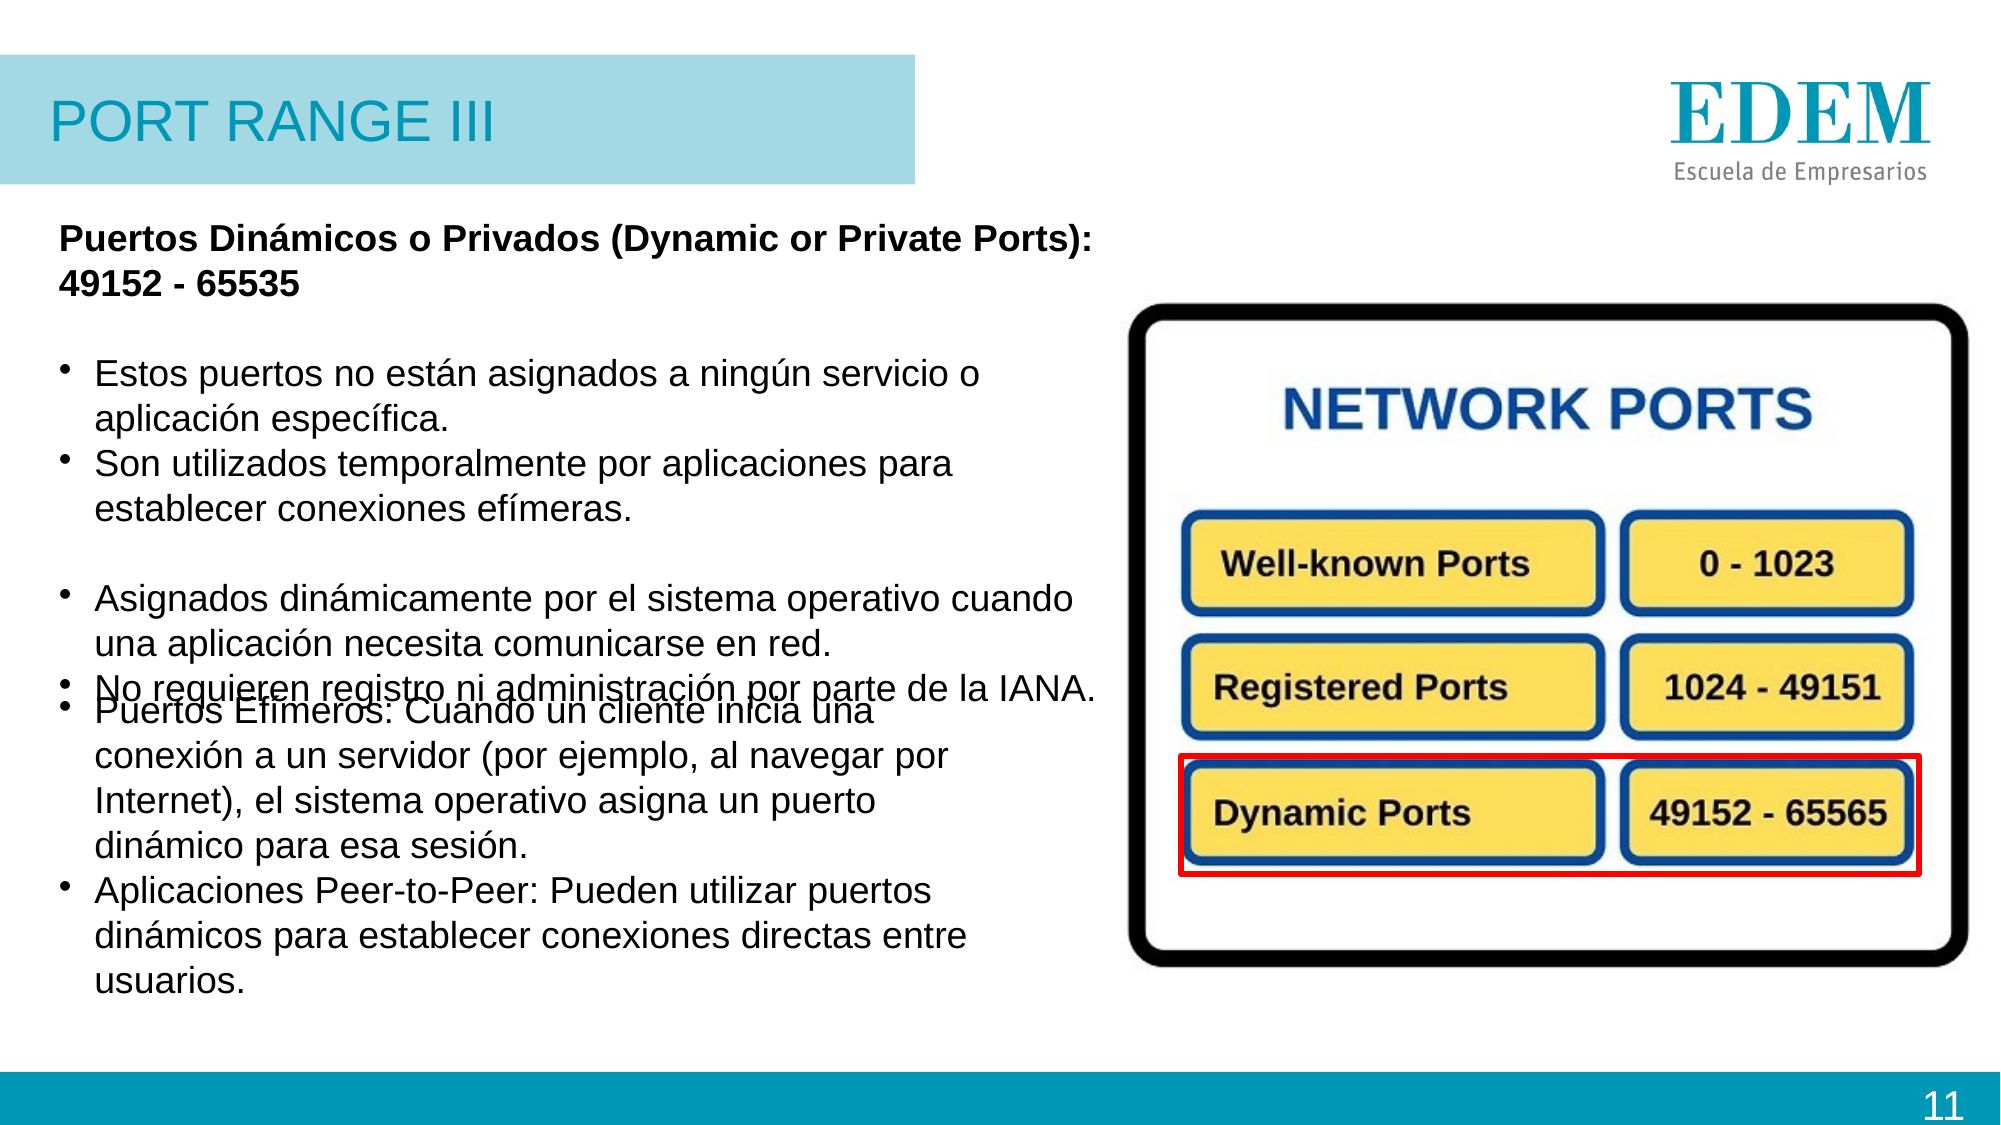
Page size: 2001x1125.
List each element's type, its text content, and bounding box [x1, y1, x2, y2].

picture [1643, 54, 1957, 212]
picture [1120, 295, 1979, 975]
text_box Puertos Dinámicos o Privados (Dynamic or Private Ports): 49152 - 65535 Estos puertos no están asignados a ningún servicio o aplicación específica. Son utilizados temporalmente por aplicaciones para establecer conexiones efímeras. Asignados dinámicamente por el sistema operativo cuando una aplicación necesita comunicarse en red. No requieren registro ni administración por parte de la IANA. [44, 206, 1122, 1125]
text_box Port RANGE IiI [35, 82, 1069, 154]
text_box Puertos Efímeros: Cuando un cliente inicia una conexión a un servidor (por ejemplo, al navegar por Internet), el sistema operativo asigna un puerto dinámico para esa sesión. Aplicaciones Peer-to-Peer: Pueden utilizar puertos dinámicos para establecer conexiones directas entre usuarios. [44, 679, 1048, 988]
